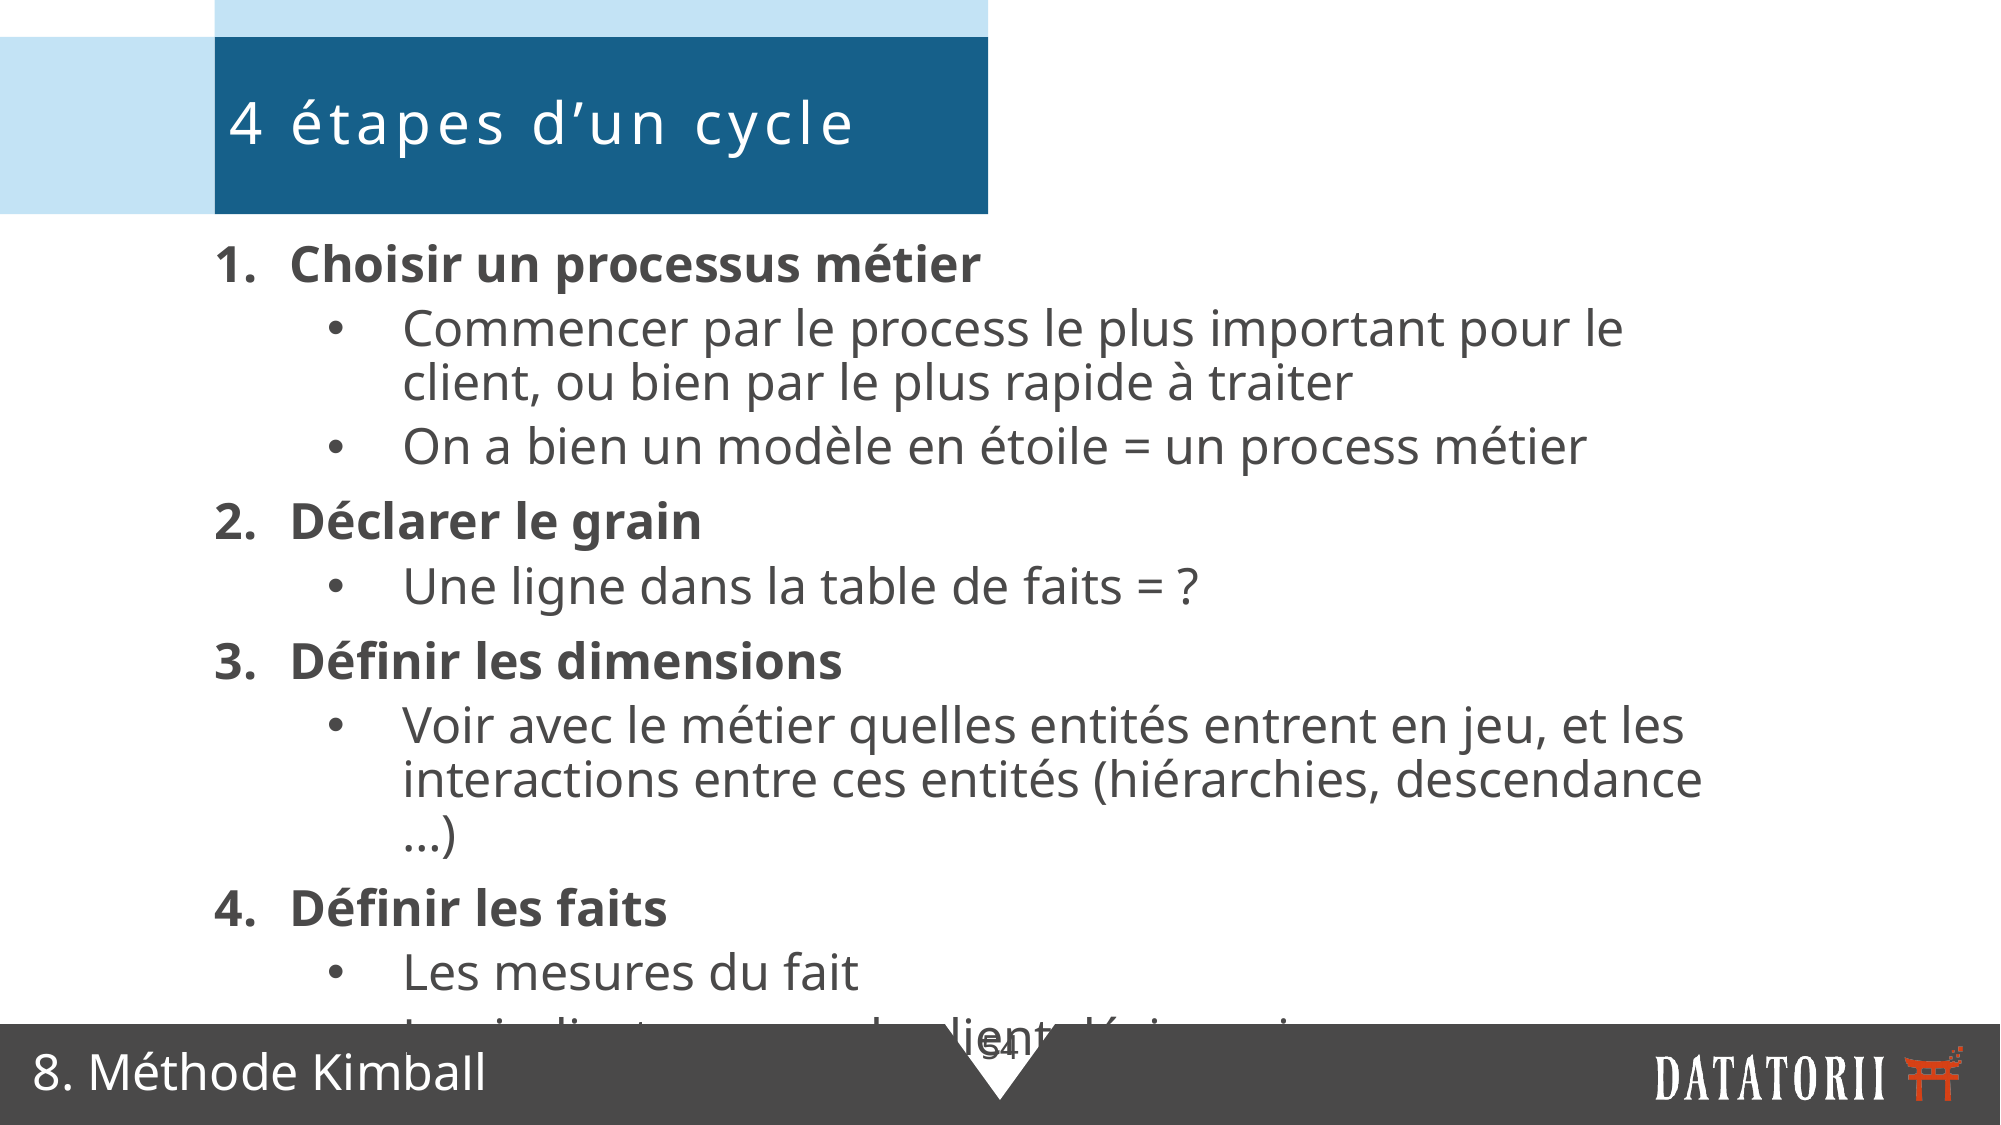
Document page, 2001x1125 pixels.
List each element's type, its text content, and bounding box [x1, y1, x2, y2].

list Choisir un processus métier Commencer par le process le plus important pour le client, ou bien par le plus rapide à traiter On a bien un modèle en étoile = un process métier Déclarer le grain Une ligne dans la table de faits = ? Définir les dimensions Voir avec le métier quelles entités entrent en jeu, et les interactions entre ces entités (hiérarchies, descendance …) Définir les faits Les mesures du fait Les indicateurs que le client désire voir [214, 231, 1754, 1024]
list 4 étapes d’un cycle [214, 36, 989, 215]
picture [1648, 1045, 1886, 1105]
list 8. Méthode Kimball [0, 1023, 989, 1125]
picture [1904, 1045, 1964, 1105]
